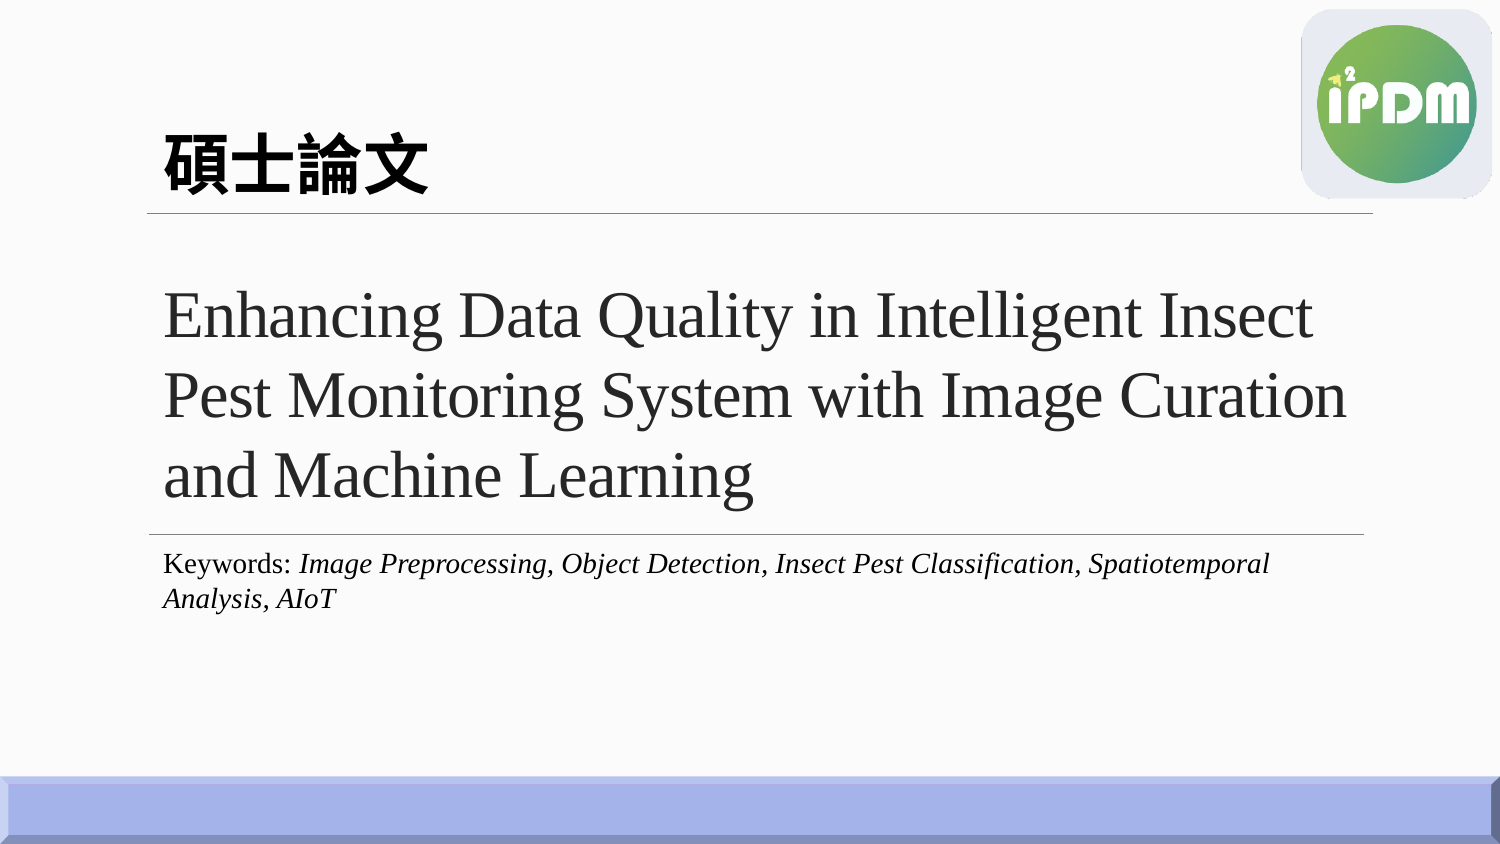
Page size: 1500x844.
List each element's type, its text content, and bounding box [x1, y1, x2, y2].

text_box [0, 776, 1500, 844]
text_box Keywords: Image Preprocessing, Object Detection, Insect Pest Classification, Spatiotemporal Analysis, AIoT [148, 537, 1365, 622]
title Enhancing Data Quality in Intelligent Insect Pest Monitoring System with Image Curation and Machine Learning [148, 115, 1365, 526]
text_box 碩士論文 [148, 115, 609, 211]
picture [1294, 0, 1500, 206]
table_cell 臺灣花薊馬 [2, 777, 1498, 784]
